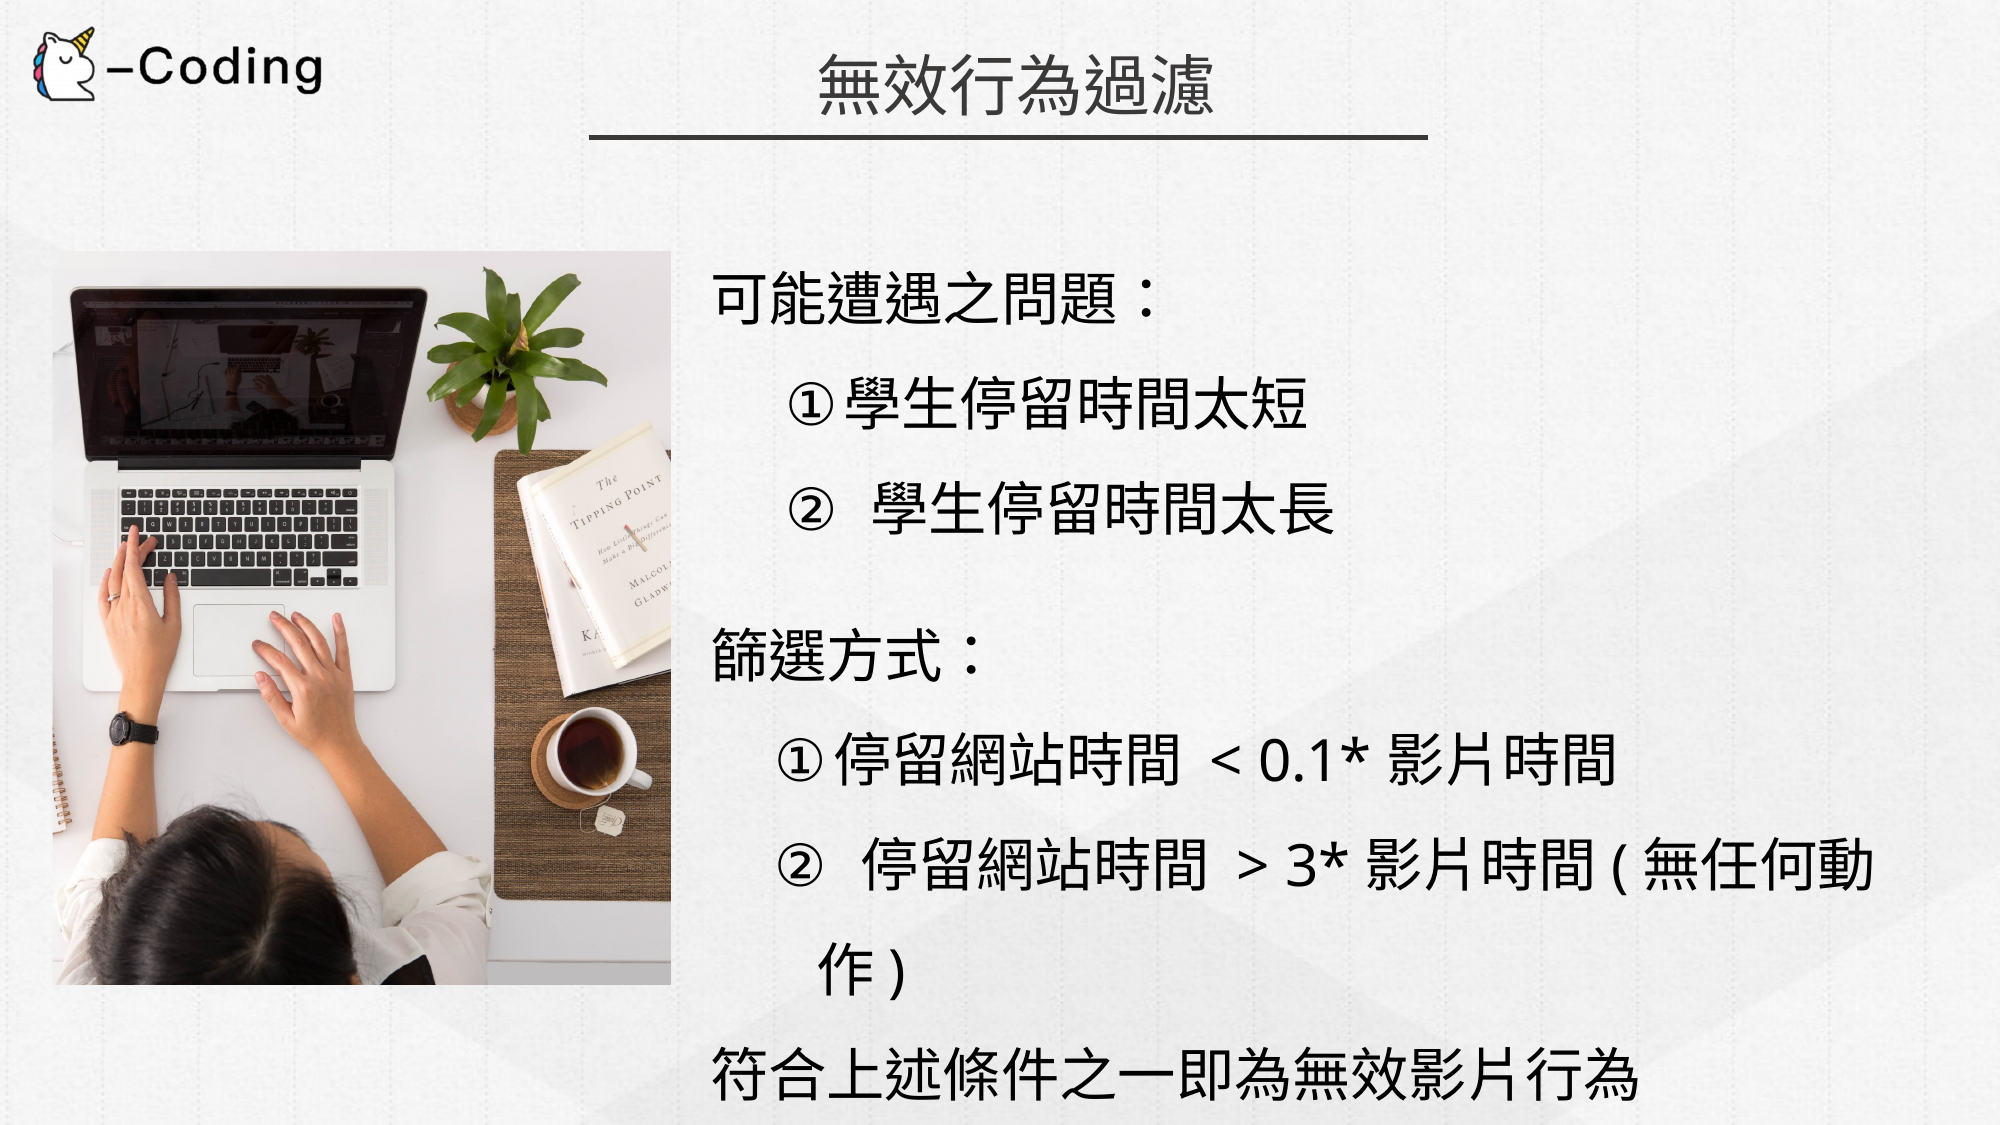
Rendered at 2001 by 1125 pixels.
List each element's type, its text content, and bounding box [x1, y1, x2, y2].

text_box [52, 219, 1976, 1016]
slide_number 21 [1412, 1042, 1863, 1103]
picture [0, 0, 2000, 1125]
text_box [561, 36, 1472, 138]
